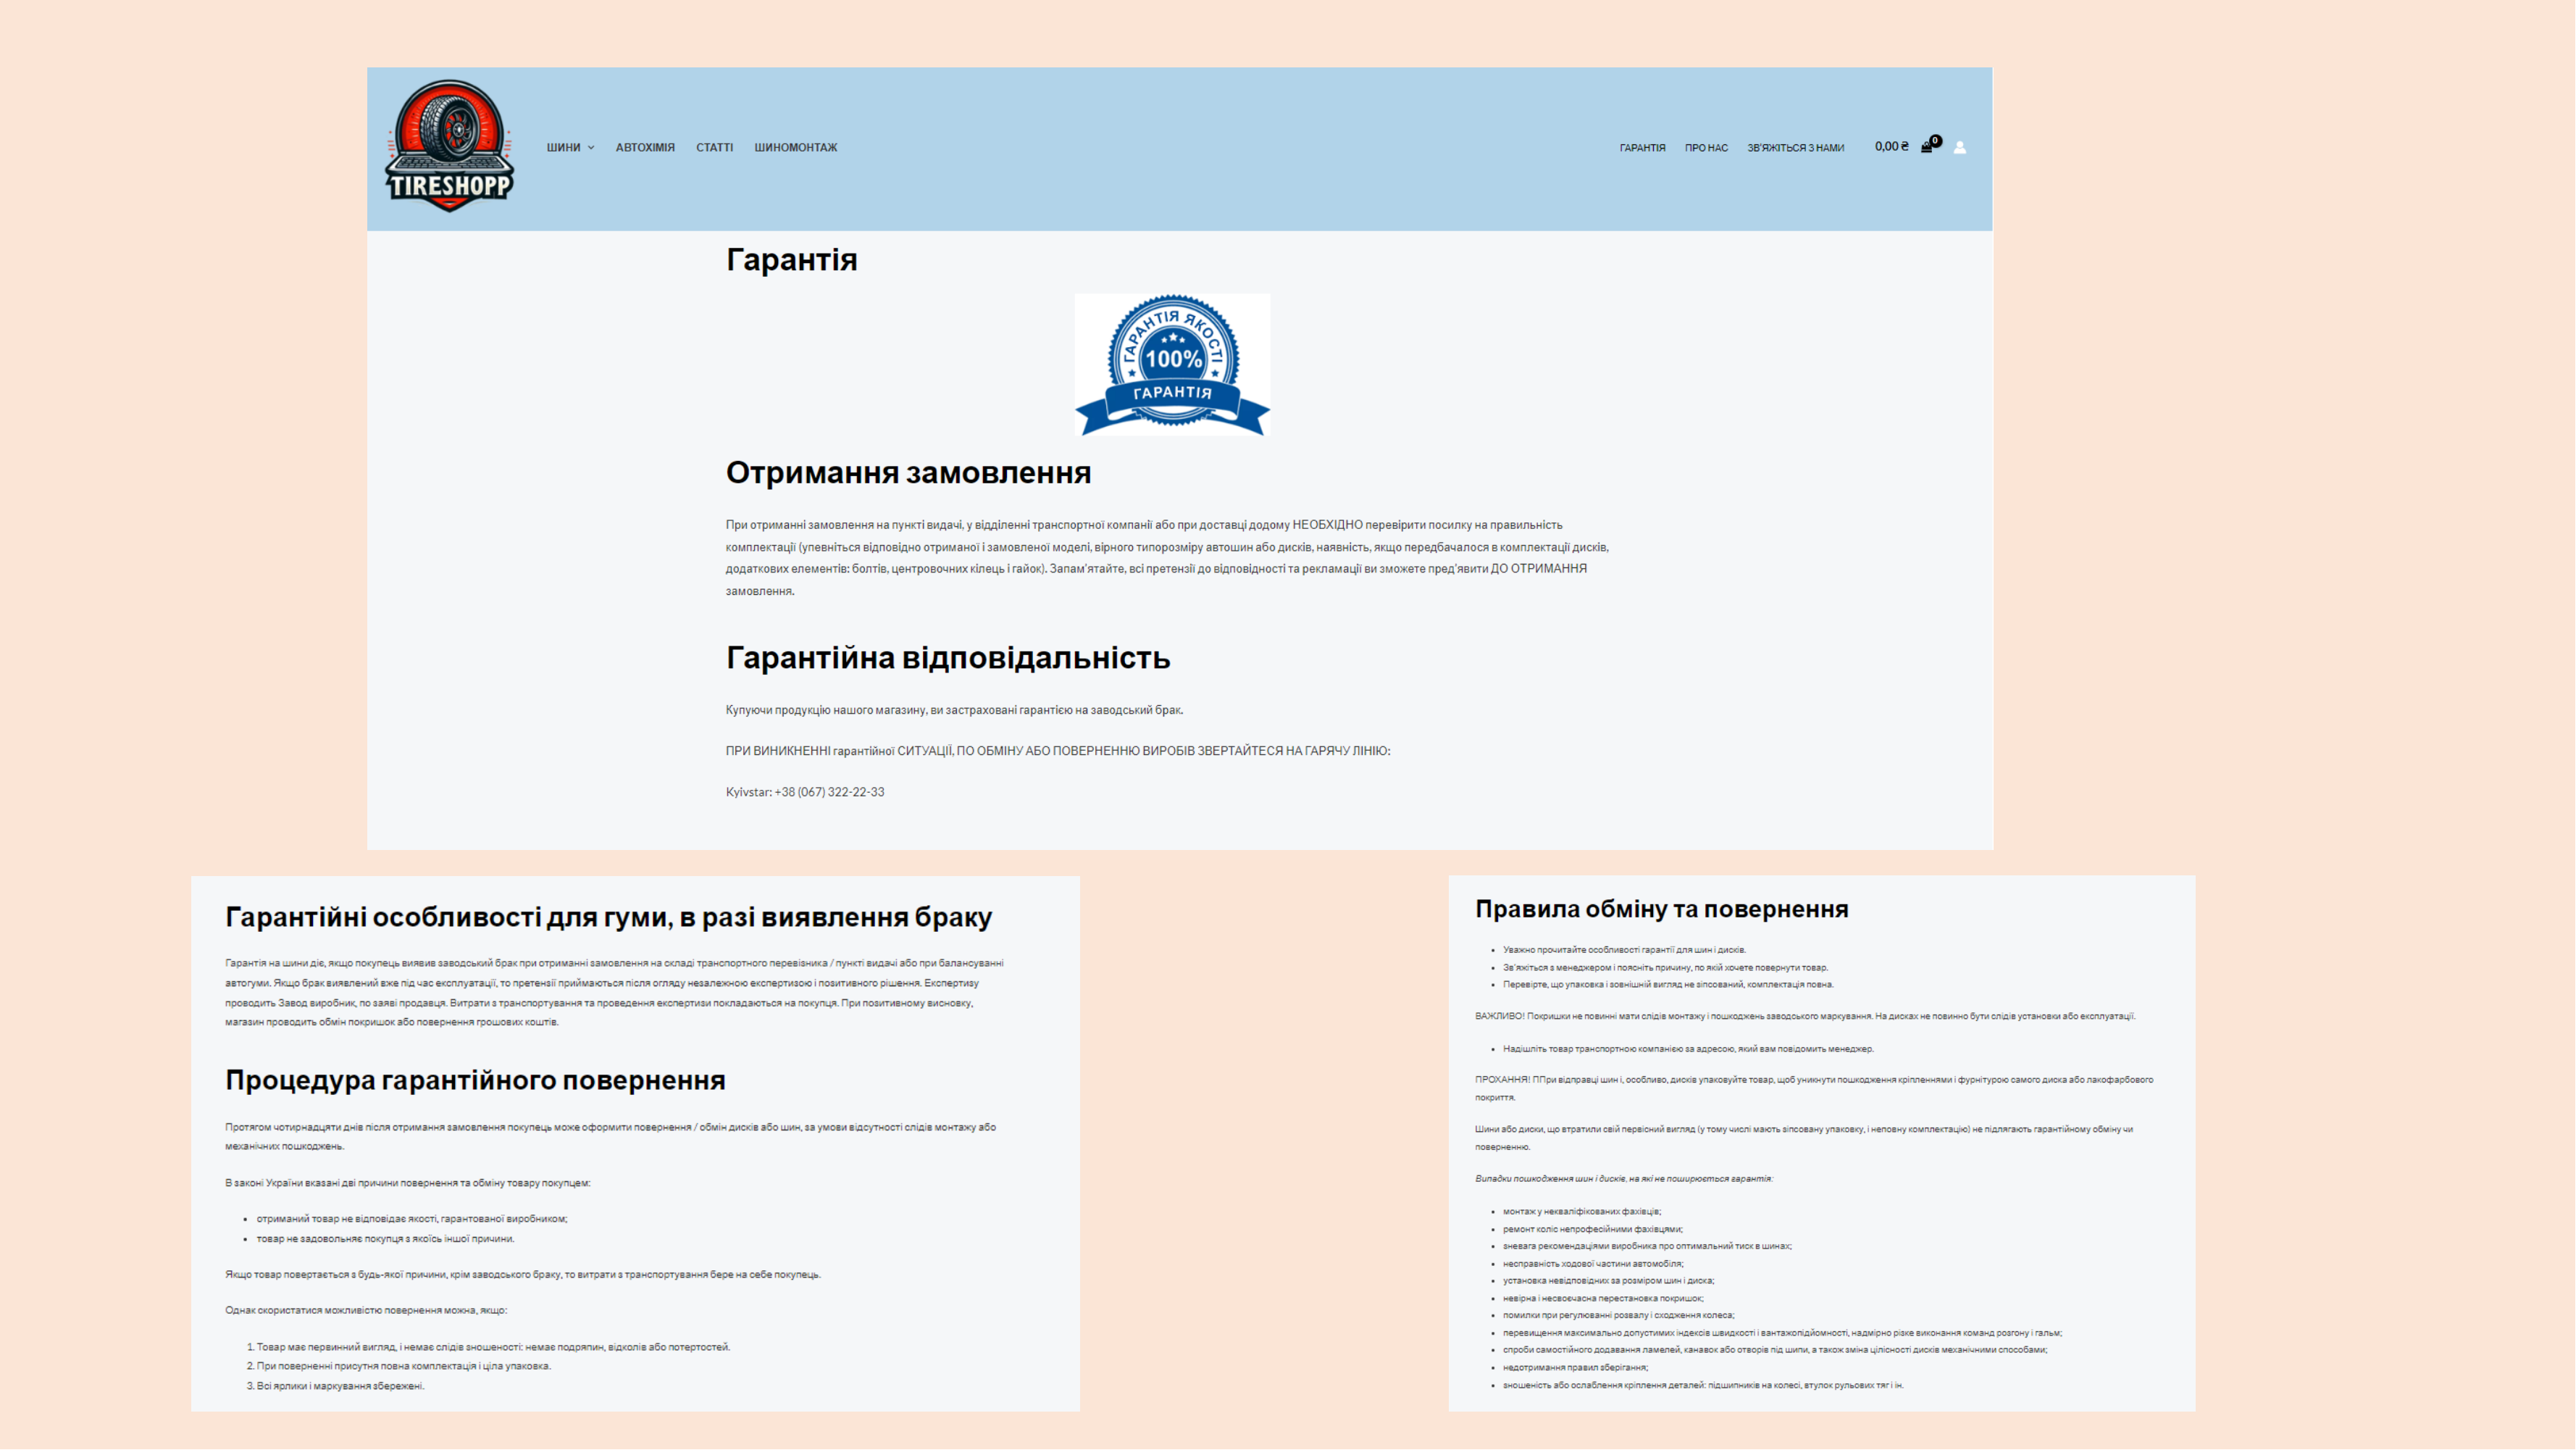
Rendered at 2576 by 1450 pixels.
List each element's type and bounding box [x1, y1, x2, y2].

picture [367, 67, 1994, 850]
picture [1448, 875, 2196, 1412]
picture [191, 876, 1080, 1412]
